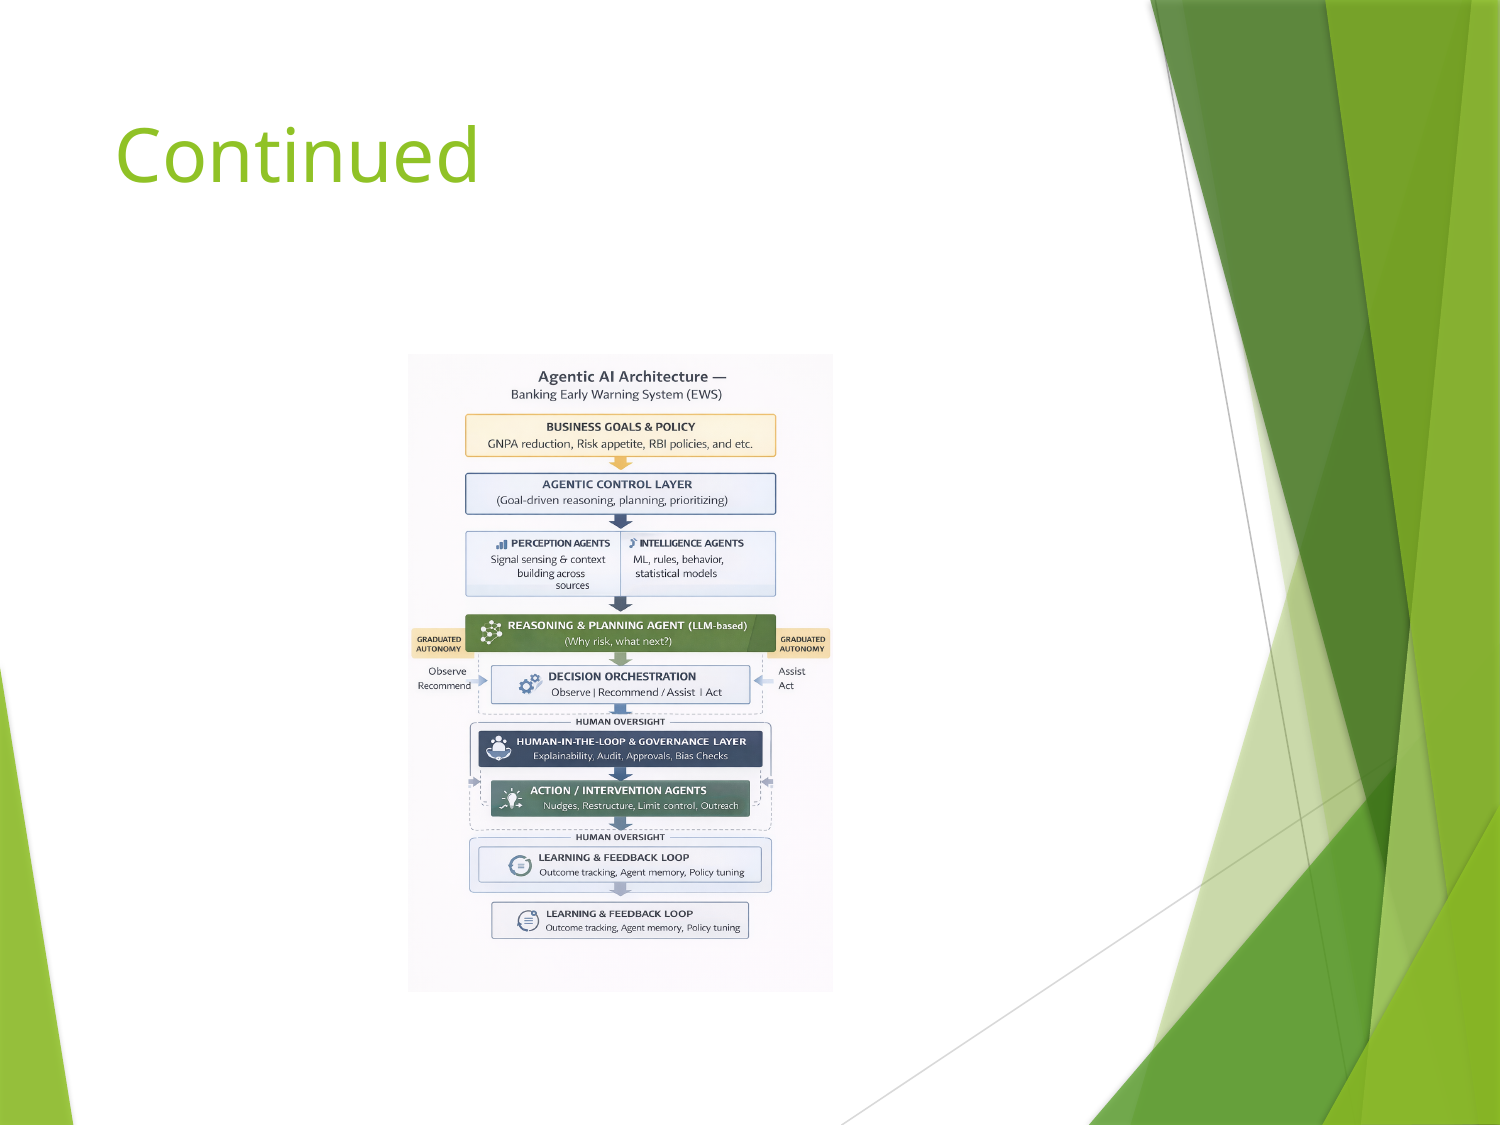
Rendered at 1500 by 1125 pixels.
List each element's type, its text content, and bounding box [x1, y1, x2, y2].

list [407, 353, 834, 992]
title Continued [99, 99, 1142, 317]
